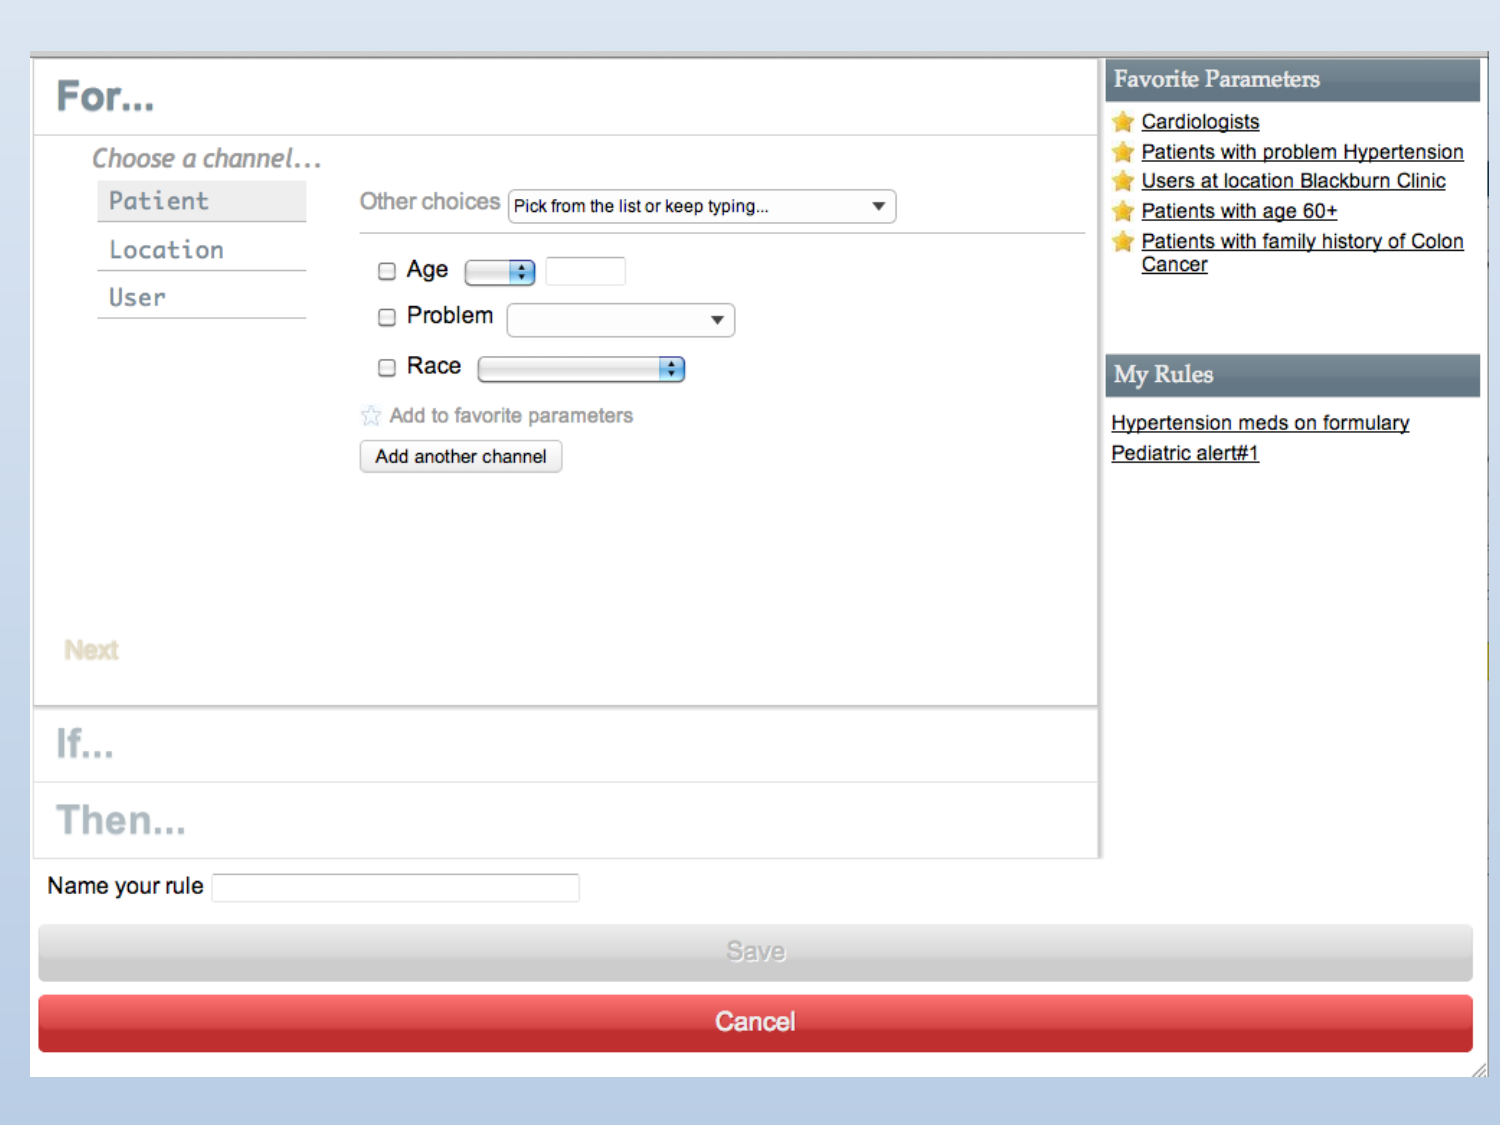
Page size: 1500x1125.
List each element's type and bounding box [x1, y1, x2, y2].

picture [30, 51, 1489, 1078]
